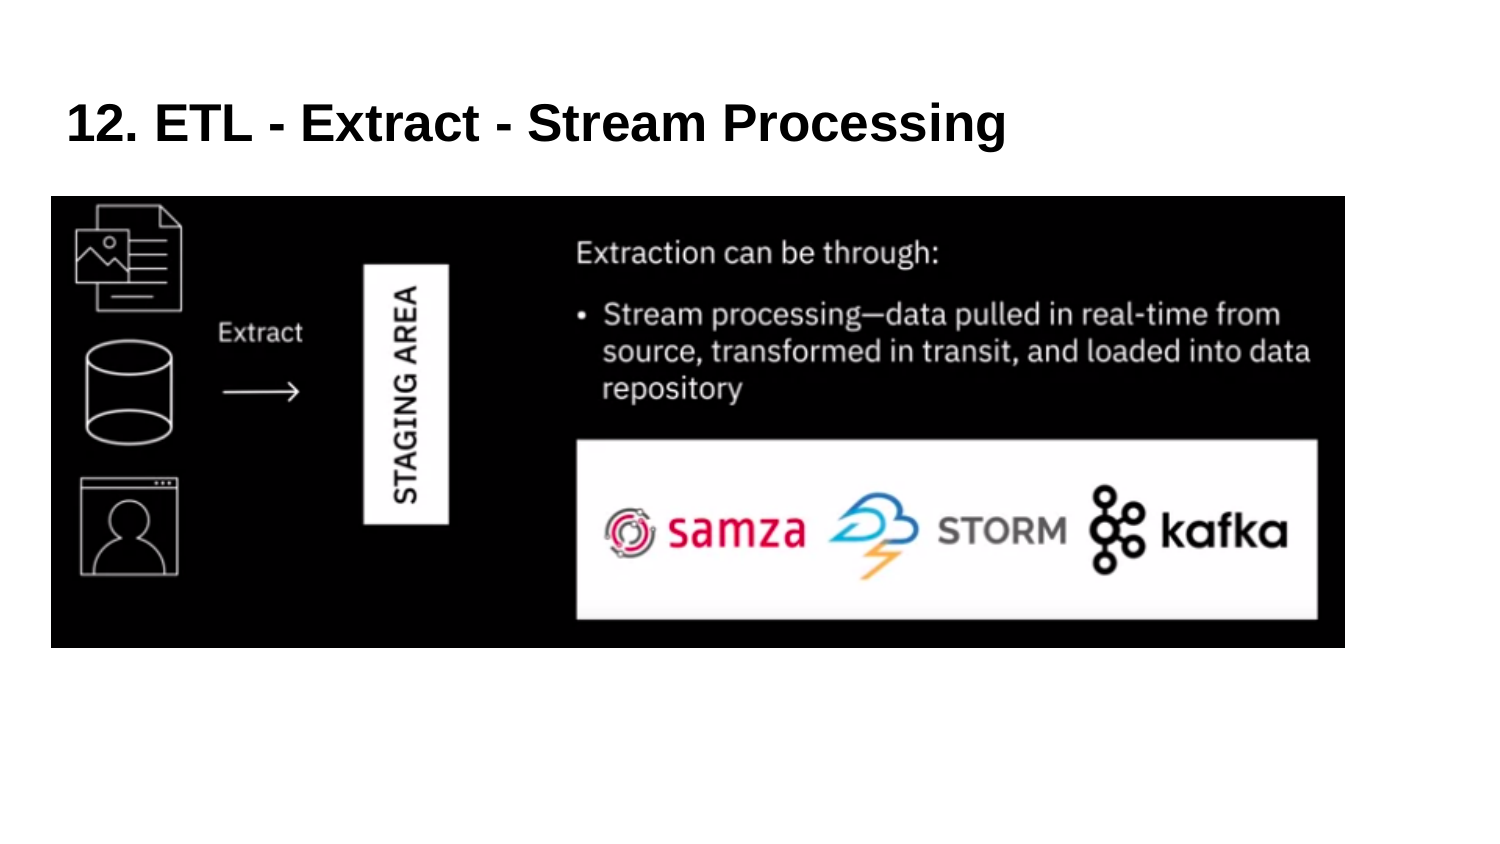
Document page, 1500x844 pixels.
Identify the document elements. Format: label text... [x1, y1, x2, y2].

picture [50, 195, 1346, 648]
title 12. ETL - Extract - Stream Processing [51, 72, 1449, 167]
